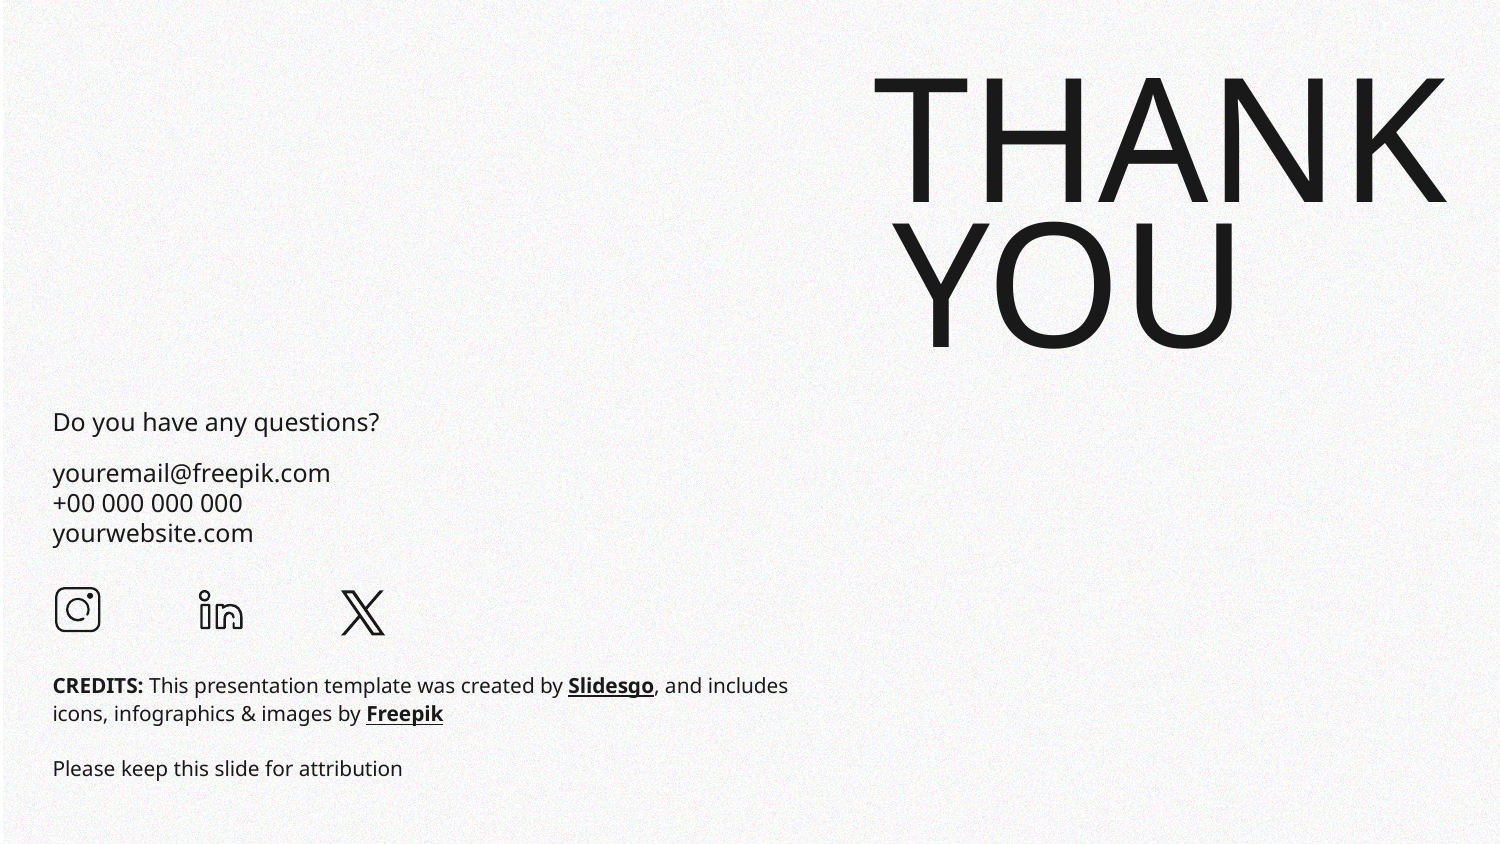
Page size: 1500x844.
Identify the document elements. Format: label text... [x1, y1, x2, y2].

text_box [3, 0, 1500, 844]
subtitle Do you have any questions? youremail@freepik.com +00 000 000 000 yourwebsite.com [37, 391, 652, 568]
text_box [54, 586, 101, 633]
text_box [198, 589, 243, 630]
title THANK YOU [670, 49, 1463, 392]
text_box [341, 590, 386, 636]
text_box Please keep this slide for attribution [37, 755, 719, 795]
